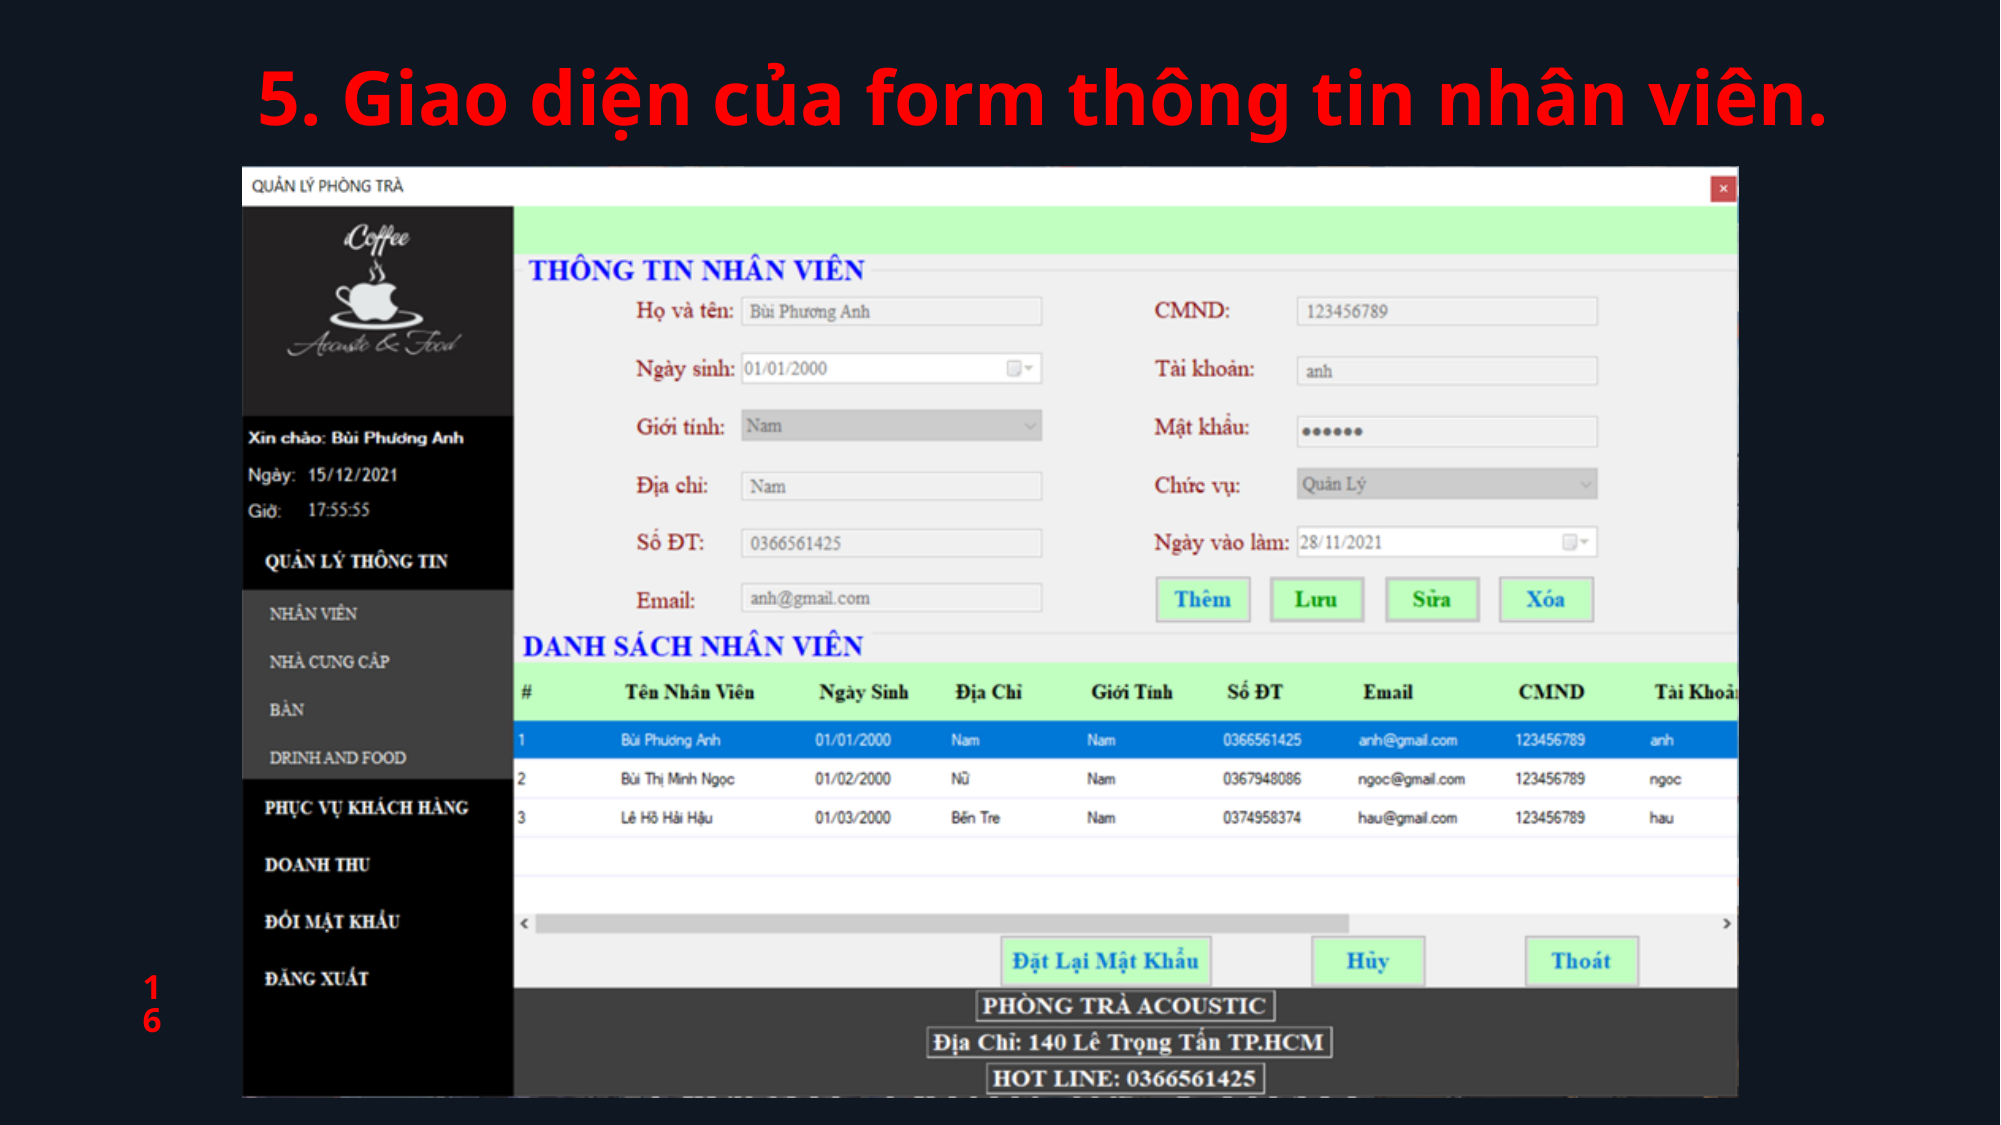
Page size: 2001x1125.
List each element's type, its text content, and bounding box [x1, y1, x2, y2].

picture [242, 166, 1739, 1098]
title 5. Giao diện của form thông tin nhân viên. [242, 47, 1846, 155]
slide_number 16 [127, 964, 186, 1014]
